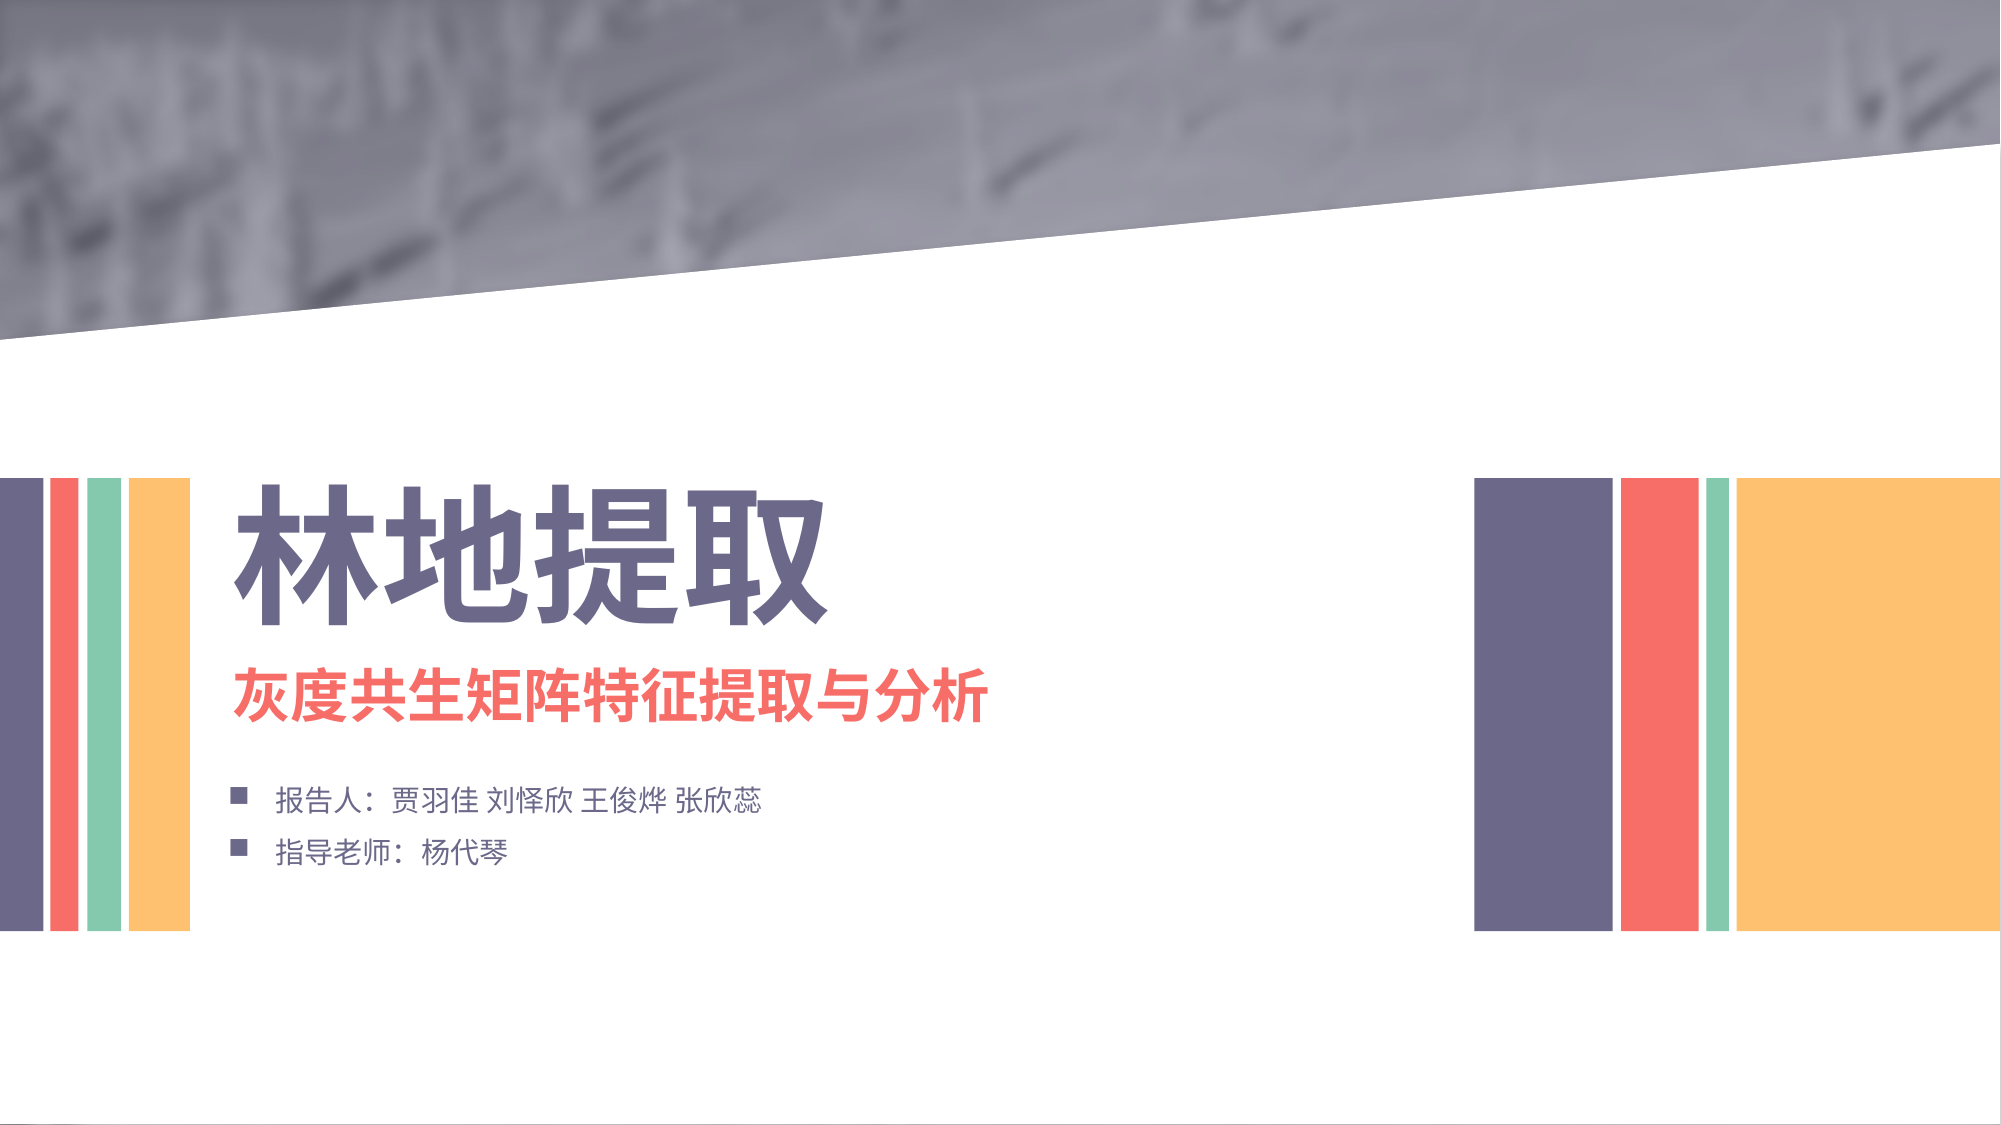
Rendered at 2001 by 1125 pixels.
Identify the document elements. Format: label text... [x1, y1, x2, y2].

text_box 林地提取 [216, 454, 847, 650]
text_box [0, 478, 190, 932]
text_box 报告人：贾羽佳 刘怿欣 王俊烨 张欣蕊 指导老师：杨代琴 [213, 757, 1416, 877]
text_box 灰度共生矩阵特征提取与分析 [217, 651, 1005, 737]
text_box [1474, 478, 2000, 932]
